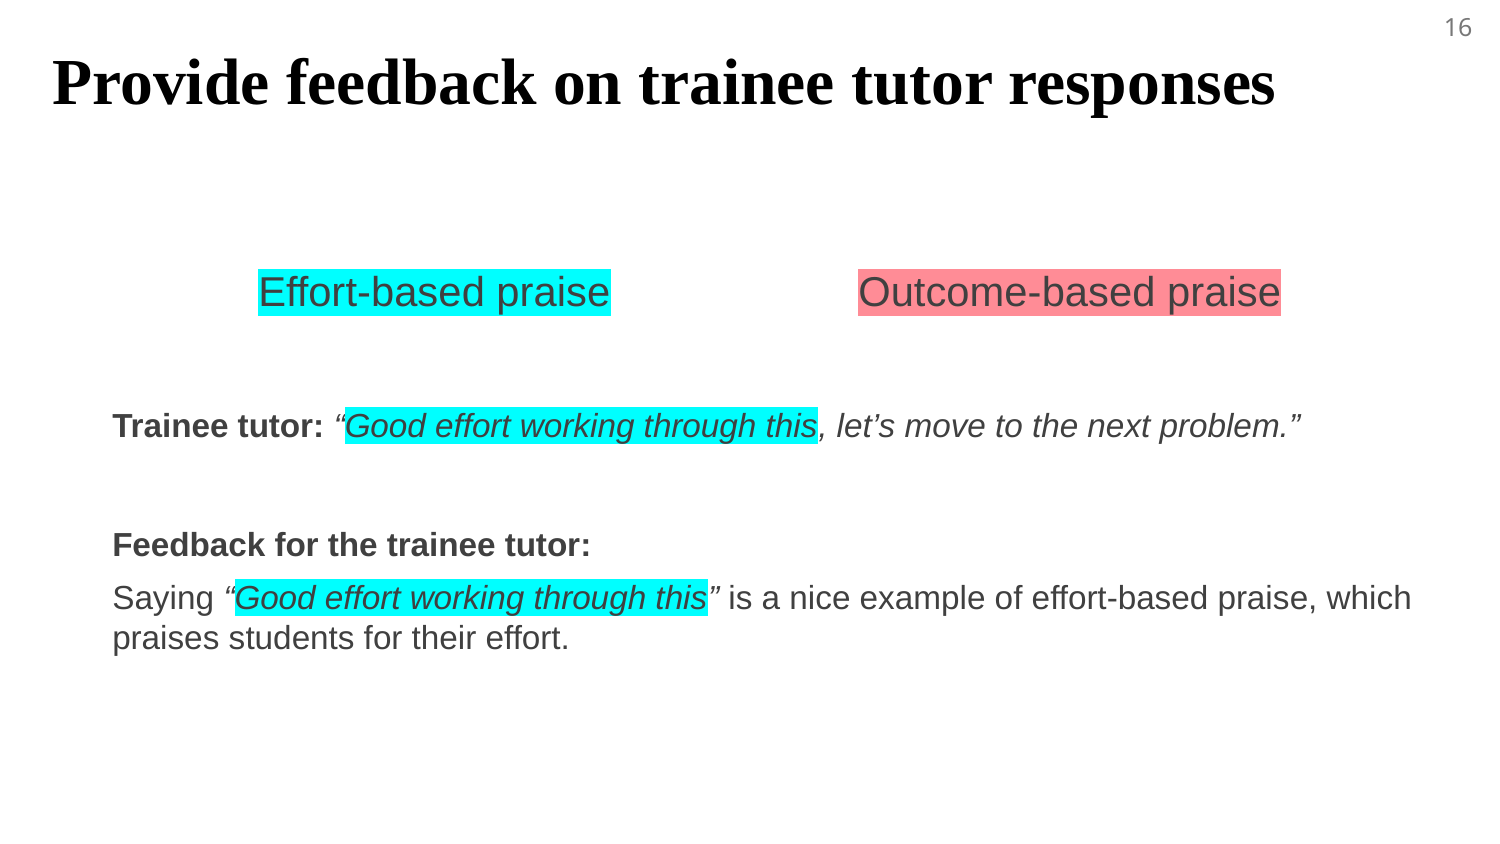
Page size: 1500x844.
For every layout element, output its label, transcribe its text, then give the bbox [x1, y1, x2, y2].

text_box Trainee tutor: “Good effort working through this, let’s move to the next problem.” Feedback for the trainee tutor: Saying “Good effort working through this” is a nice example of effort-based praise, which praises students for their effort. [97, 356, 1429, 664]
text_box Effort-based praise Outcome-based praise [243, 257, 1297, 323]
text_box Provide feedback on trainee tutor responses [37, 40, 1325, 131]
slide_number 16 [1149, 5, 1488, 51]
